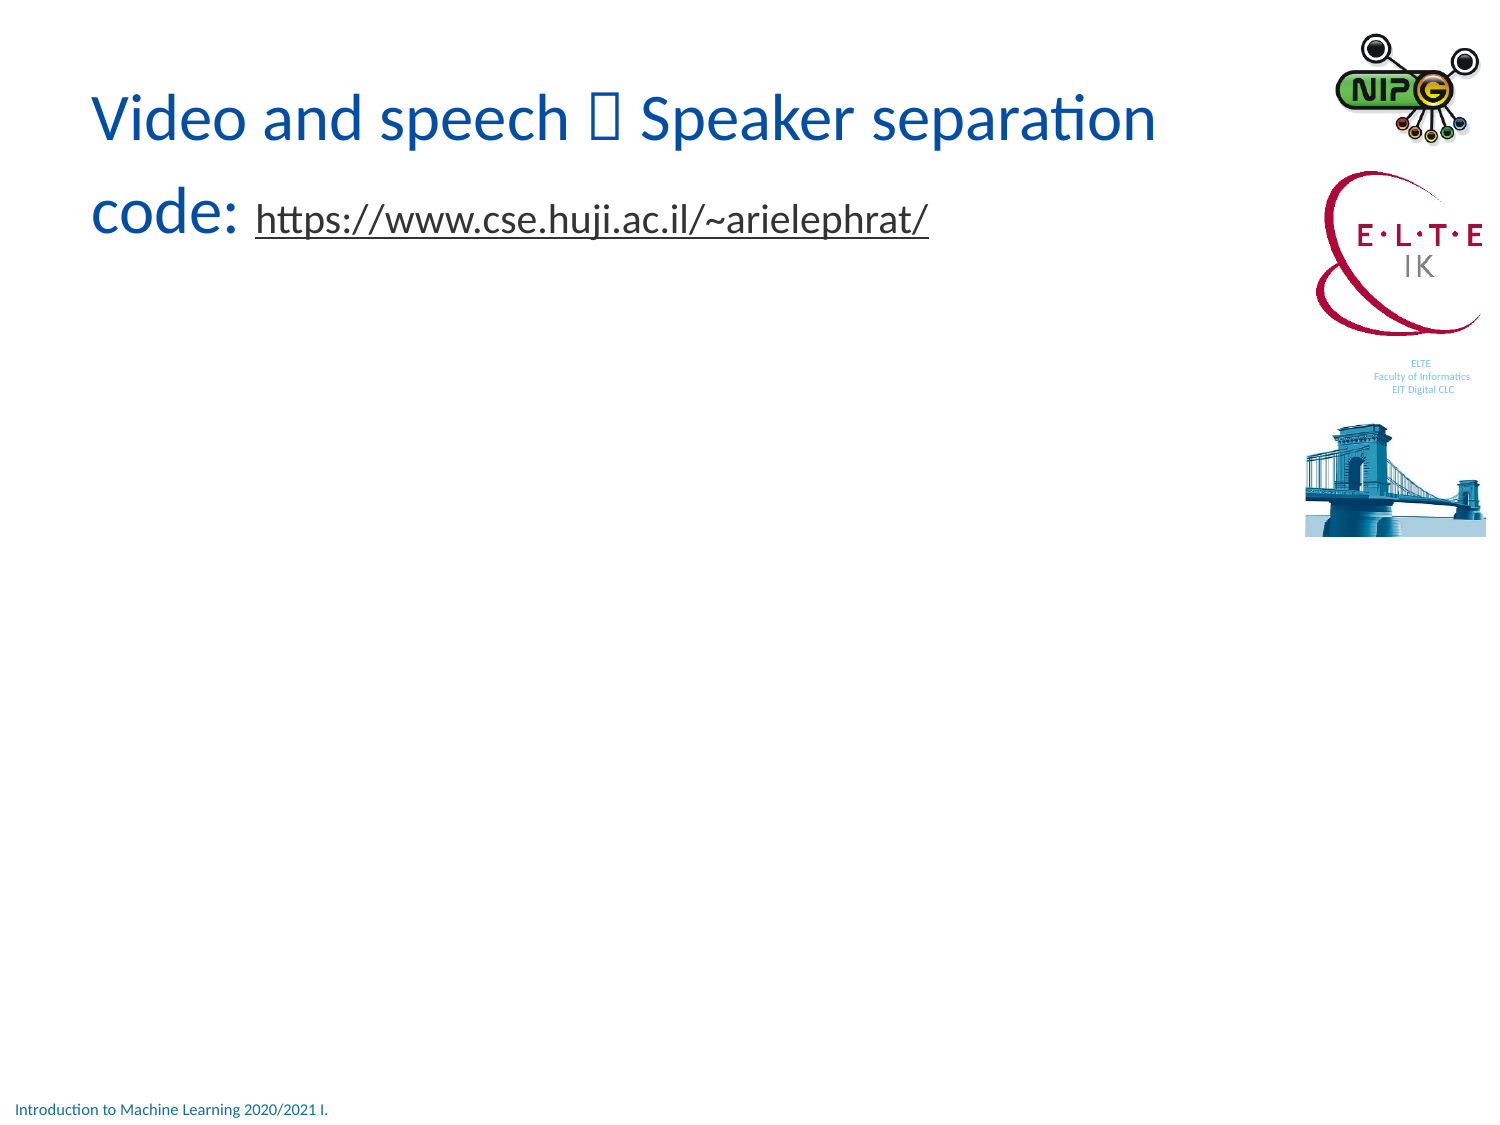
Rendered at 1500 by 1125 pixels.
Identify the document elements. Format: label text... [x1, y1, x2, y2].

picture [1305, 421, 1486, 537]
picture [1316, 1, 1495, 336]
list Video and speech  Speaker separation code: https://www.cse.huji.ac.il/~arielephrat/ [76, 66, 1388, 254]
